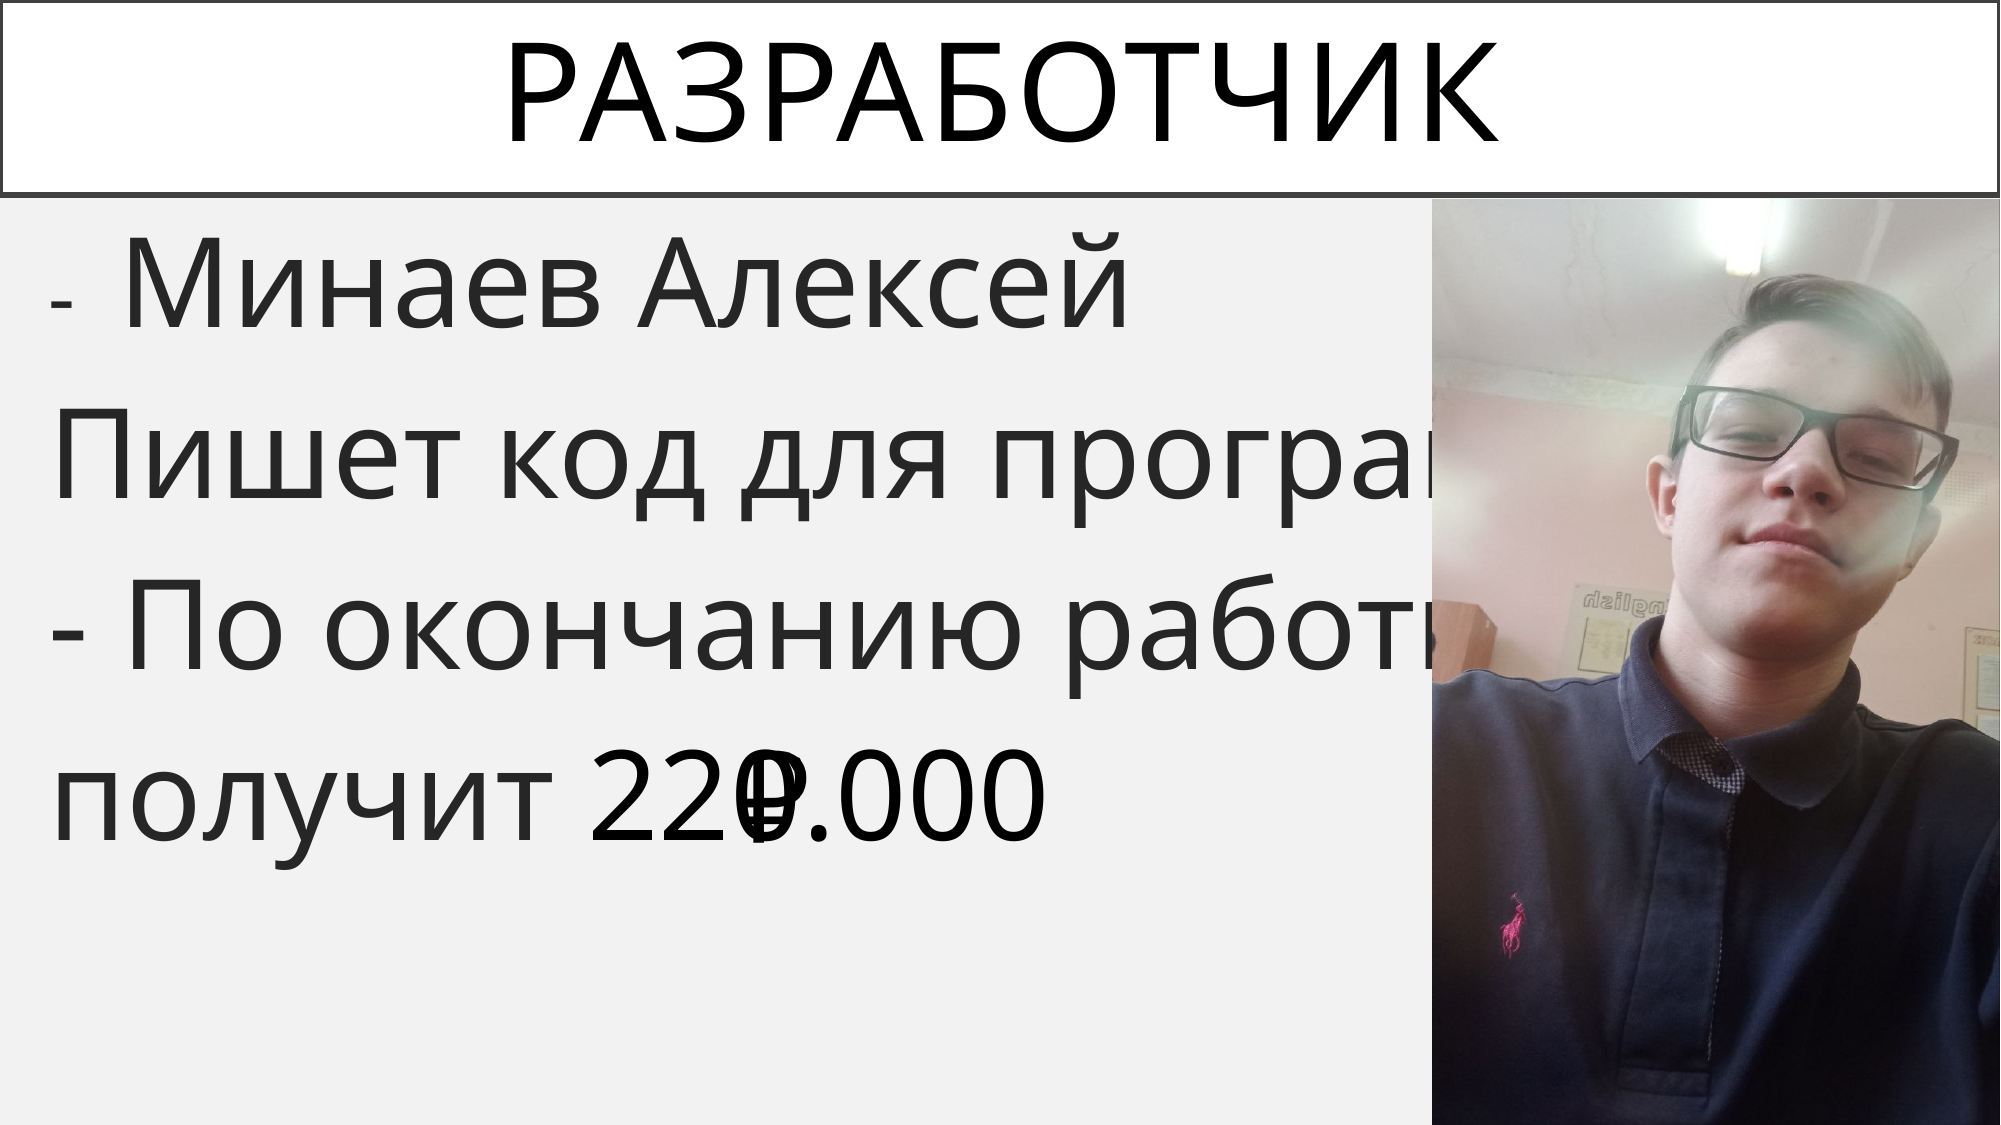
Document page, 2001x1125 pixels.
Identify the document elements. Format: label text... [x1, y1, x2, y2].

picture [737, 745, 811, 847]
picture [1432, 199, 2000, 1125]
title Разработчик [0, 0, 2000, 198]
list - Минаев Алексей Пишет код для программы - По окончанию работы получит 220.000 [33, 195, 2000, 1125]
